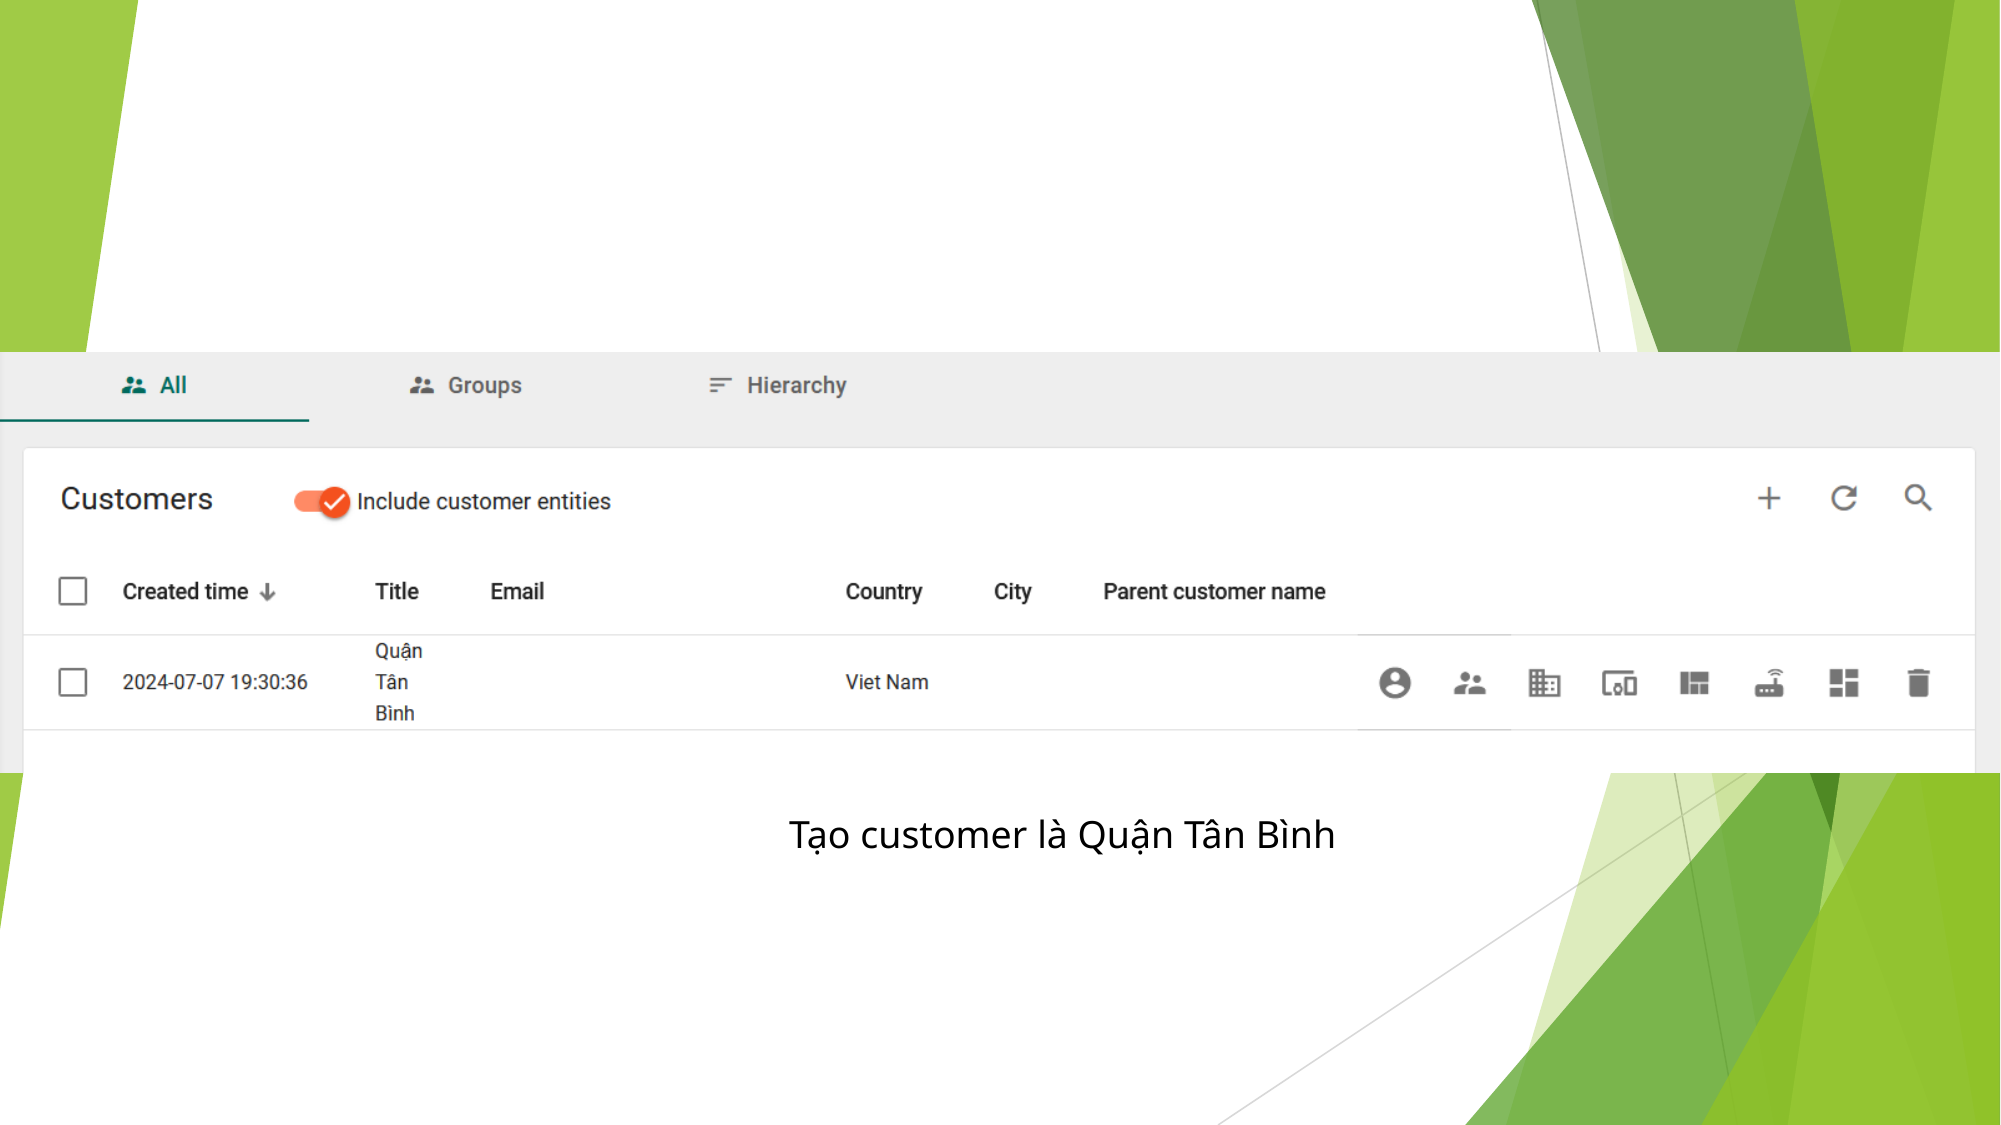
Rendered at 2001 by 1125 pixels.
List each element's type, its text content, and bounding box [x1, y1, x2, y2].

text_box Tạo customer là Quận Tân Bình [774, 803, 1383, 864]
picture [0, 352, 2000, 773]
